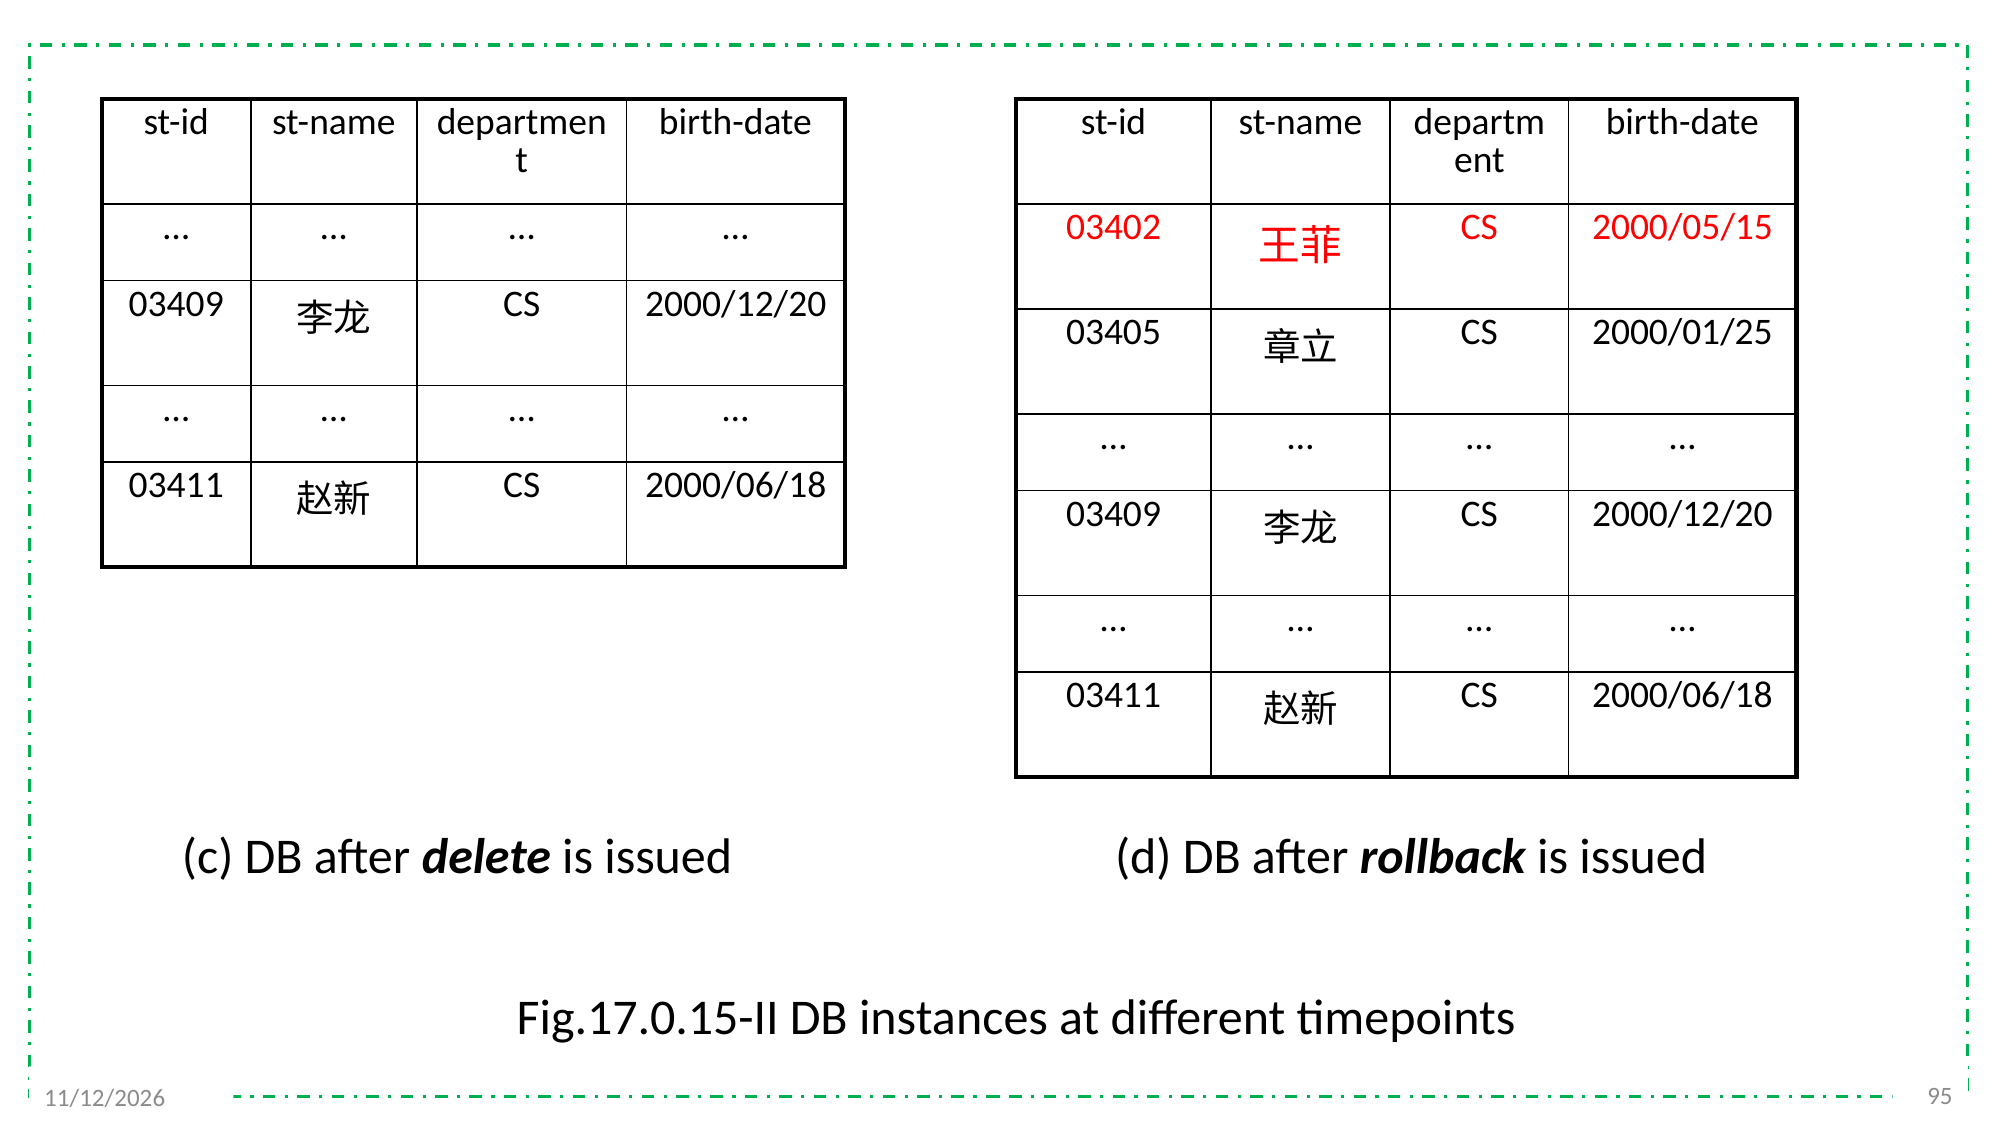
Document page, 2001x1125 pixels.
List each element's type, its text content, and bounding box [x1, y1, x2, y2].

table_cell 2000/06/18 [627, 463, 843, 565]
table_cell 03402 [1018, 205, 1210, 308]
table_cell … [1018, 415, 1210, 490]
table_cell 03409 [104, 281, 250, 385]
text_box (c) DB after delete is issued [167, 816, 780, 891]
text_box Fig.17.0.15-II DB instances at different timepoints [472, 968, 1560, 1052]
table_cell CS [418, 281, 626, 385]
table_header department [1391, 101, 1568, 203]
slide_number 95 [1892, 1065, 1968, 1125]
text_box (d) DB after rollback is issued [1100, 816, 1782, 891]
table_header st-id [1018, 101, 1210, 203]
table_cell CS [1391, 205, 1568, 308]
table_cell … [252, 386, 416, 461]
table_cell 李龙 [252, 281, 416, 385]
table_cell … [418, 205, 626, 280]
table_cell 赵新 [252, 463, 416, 565]
table_cell 2000/06/18 [1569, 673, 1794, 775]
table_cell 03405 [1018, 310, 1210, 413]
table_header birth-date [627, 101, 843, 203]
table_cell 赵新 [1212, 673, 1389, 775]
table_cell … [104, 205, 250, 280]
table_header st-name [1212, 101, 1389, 203]
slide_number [29, 1066, 234, 1125]
table_cell … [1391, 415, 1568, 490]
table_cell … [1391, 596, 1568, 671]
table_cell … [1569, 596, 1794, 671]
table_cell 王菲 [1212, 205, 1389, 308]
table_cell CS [1391, 491, 1568, 595]
table_cell 03411 [1018, 673, 1210, 775]
table_cell 2000/12/20 [627, 281, 843, 385]
table_cell CS [418, 463, 626, 565]
table_cell … [627, 205, 843, 280]
table_cell 章立 [1212, 310, 1389, 413]
table_header birth-date [1569, 101, 1794, 203]
table_cell CS [1391, 310, 1568, 413]
table_cell 03409 [1018, 491, 1210, 595]
table_cell 03411 [104, 463, 250, 565]
table_header department [418, 101, 626, 203]
table_cell … [1212, 415, 1389, 490]
table_cell … [1018, 596, 1210, 671]
table_cell CS [1391, 673, 1568, 775]
table_cell … [104, 386, 250, 461]
table_cell … [627, 386, 843, 461]
table_cell … [1569, 415, 1794, 490]
table_cell 2000/05/15 [1569, 205, 1794, 308]
table_header st-name [252, 101, 416, 203]
table_cell … [418, 386, 626, 461]
table_cell … [1212, 596, 1389, 671]
table_cell 2000/12/20 [1569, 491, 1794, 595]
table_header st-id [104, 101, 250, 203]
table_cell 李龙 [1212, 491, 1389, 595]
table_cell … [252, 205, 416, 280]
table_cell 2000/01/25 [1569, 310, 1794, 413]
